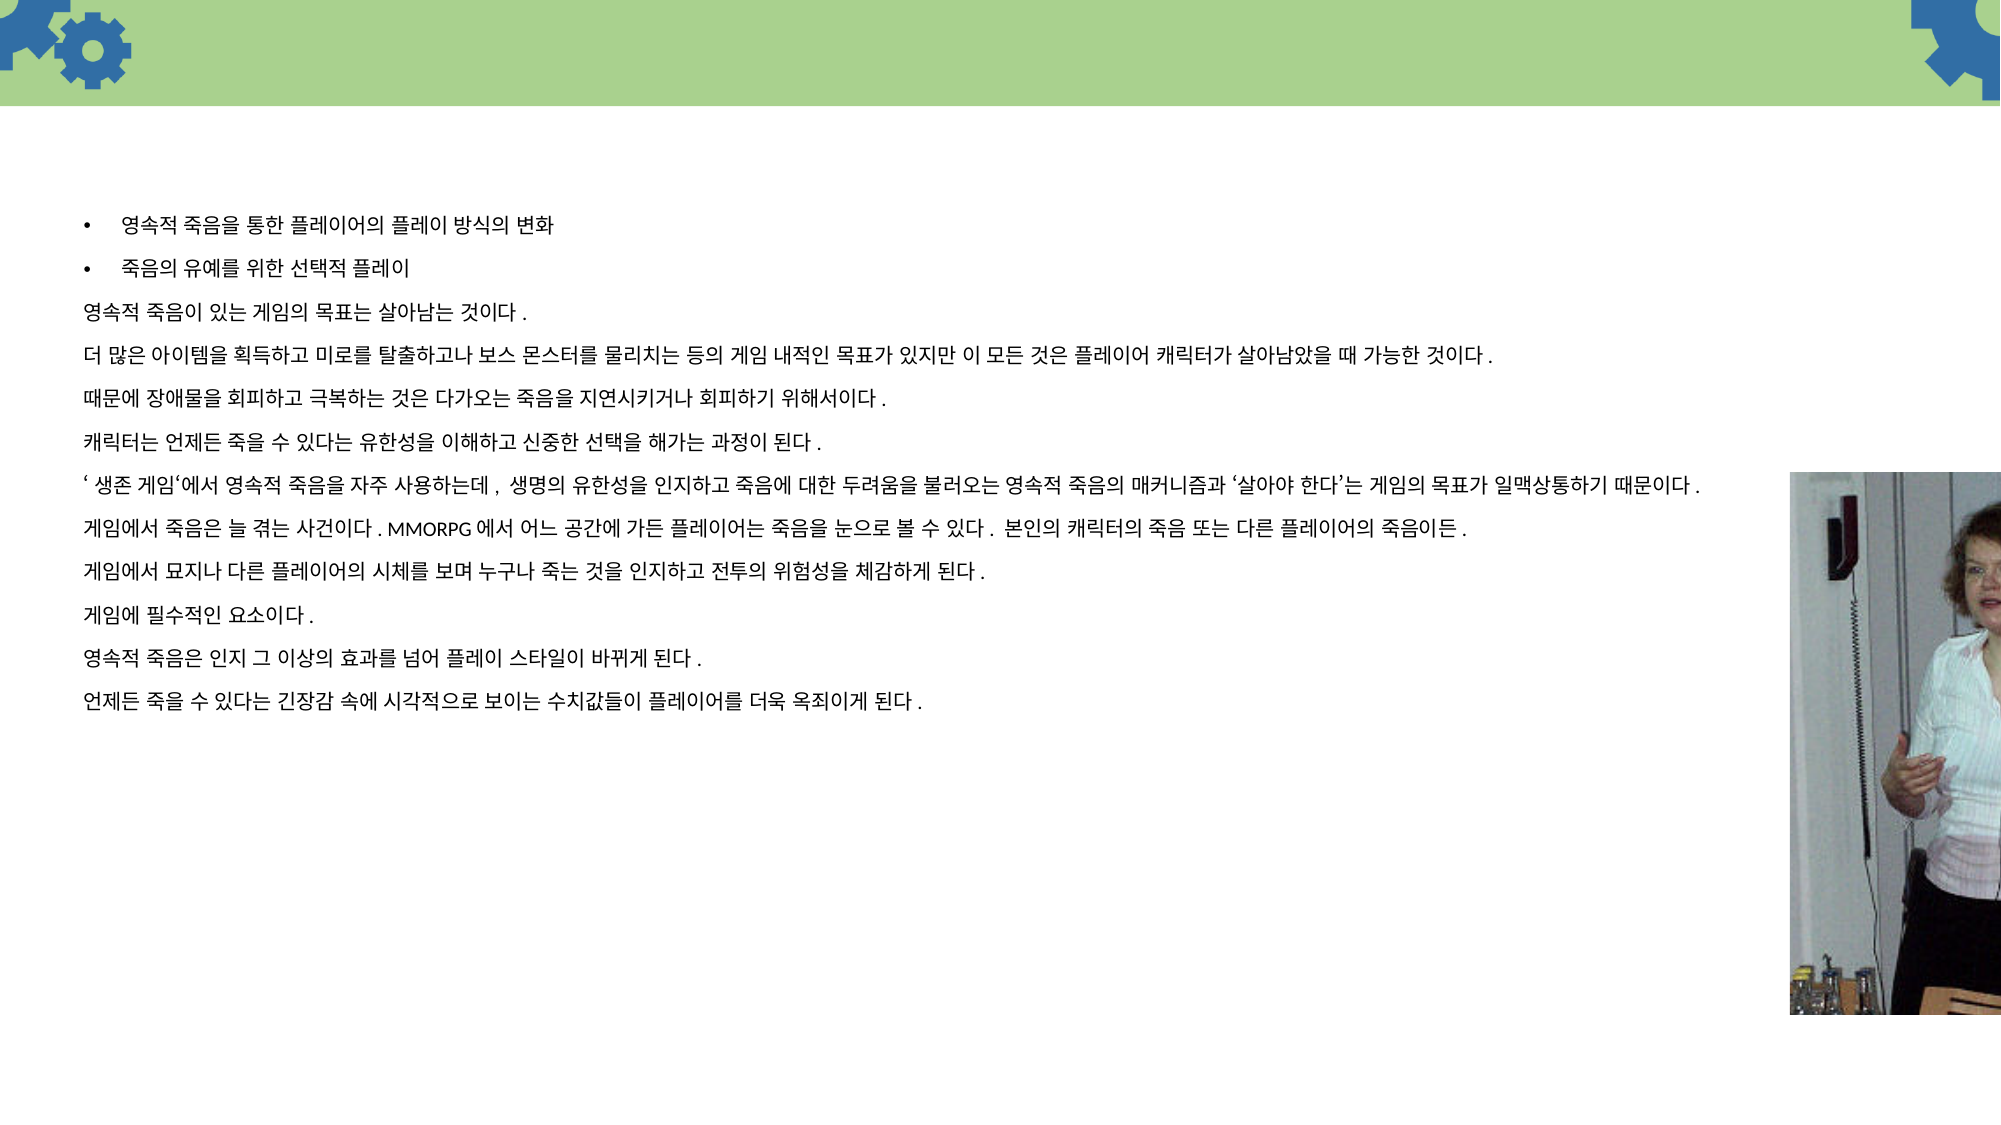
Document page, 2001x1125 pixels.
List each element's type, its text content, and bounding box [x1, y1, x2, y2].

picture [1789, 472, 2001, 1015]
list 영속적 죽음을 통한 플레이어의 플레이 방식의 변화 죽음의 유예를 위한 선택적 플레이 영속적 죽음이 있는 게임의 목표는 살아남는 것이다. 더 많은 아이템을 획득하고 미로를 탈출하고나 보스 몬스터를 물리치는 등의 게임 내적인 목표가 있지만 이 모든 것은 플레이어 캐릭터가 살아남았을 때 가능한 것이다. 때문에 장애물을 회피하고 극복하는 것은 다가오는 죽음을 지연시키거나 회피하기 위해서이다. 캐릭터는 언제든 죽을 수 있다는 유한성을 이해하고 신중한 선택을 해가는 과정이 된다. ‘생존 게임‘에서 영속적 죽음을 자주 사용하는데, 생명의 유한성을 인지하고 죽음에 대한 두려움을 불러오는 영속적 죽음의 매커니즘과 ‘살아야 한다’는 게임의 목표가 일맥상통하기 때문이다. 게임에서 죽음은 늘 겪는 사건이다. MMORPG에서 어느 공간에 가든 플레이어는 죽음을 눈으로 볼 수 있다. 본인의 캐릭터의 죽음 또는 다른 플레이어의 죽음이든. 게임에서 묘지나 다른 플레이어의 시체를 보며 누구나 죽는 것을 인지하고 전투의 위험성을 체감하게 된다. 게임에 필수적인 요소이다. 영속적 죽음은 인지 그 이상의 효과를 넘어 플레이 스타일이 바뀌게 된다. 언제든 죽을 수 있다는 긴장감 속에 시각적으로 보이는 수치값들이 플레이어를 더욱 옥죄이게 된다. [68, 208, 1925, 1015]
